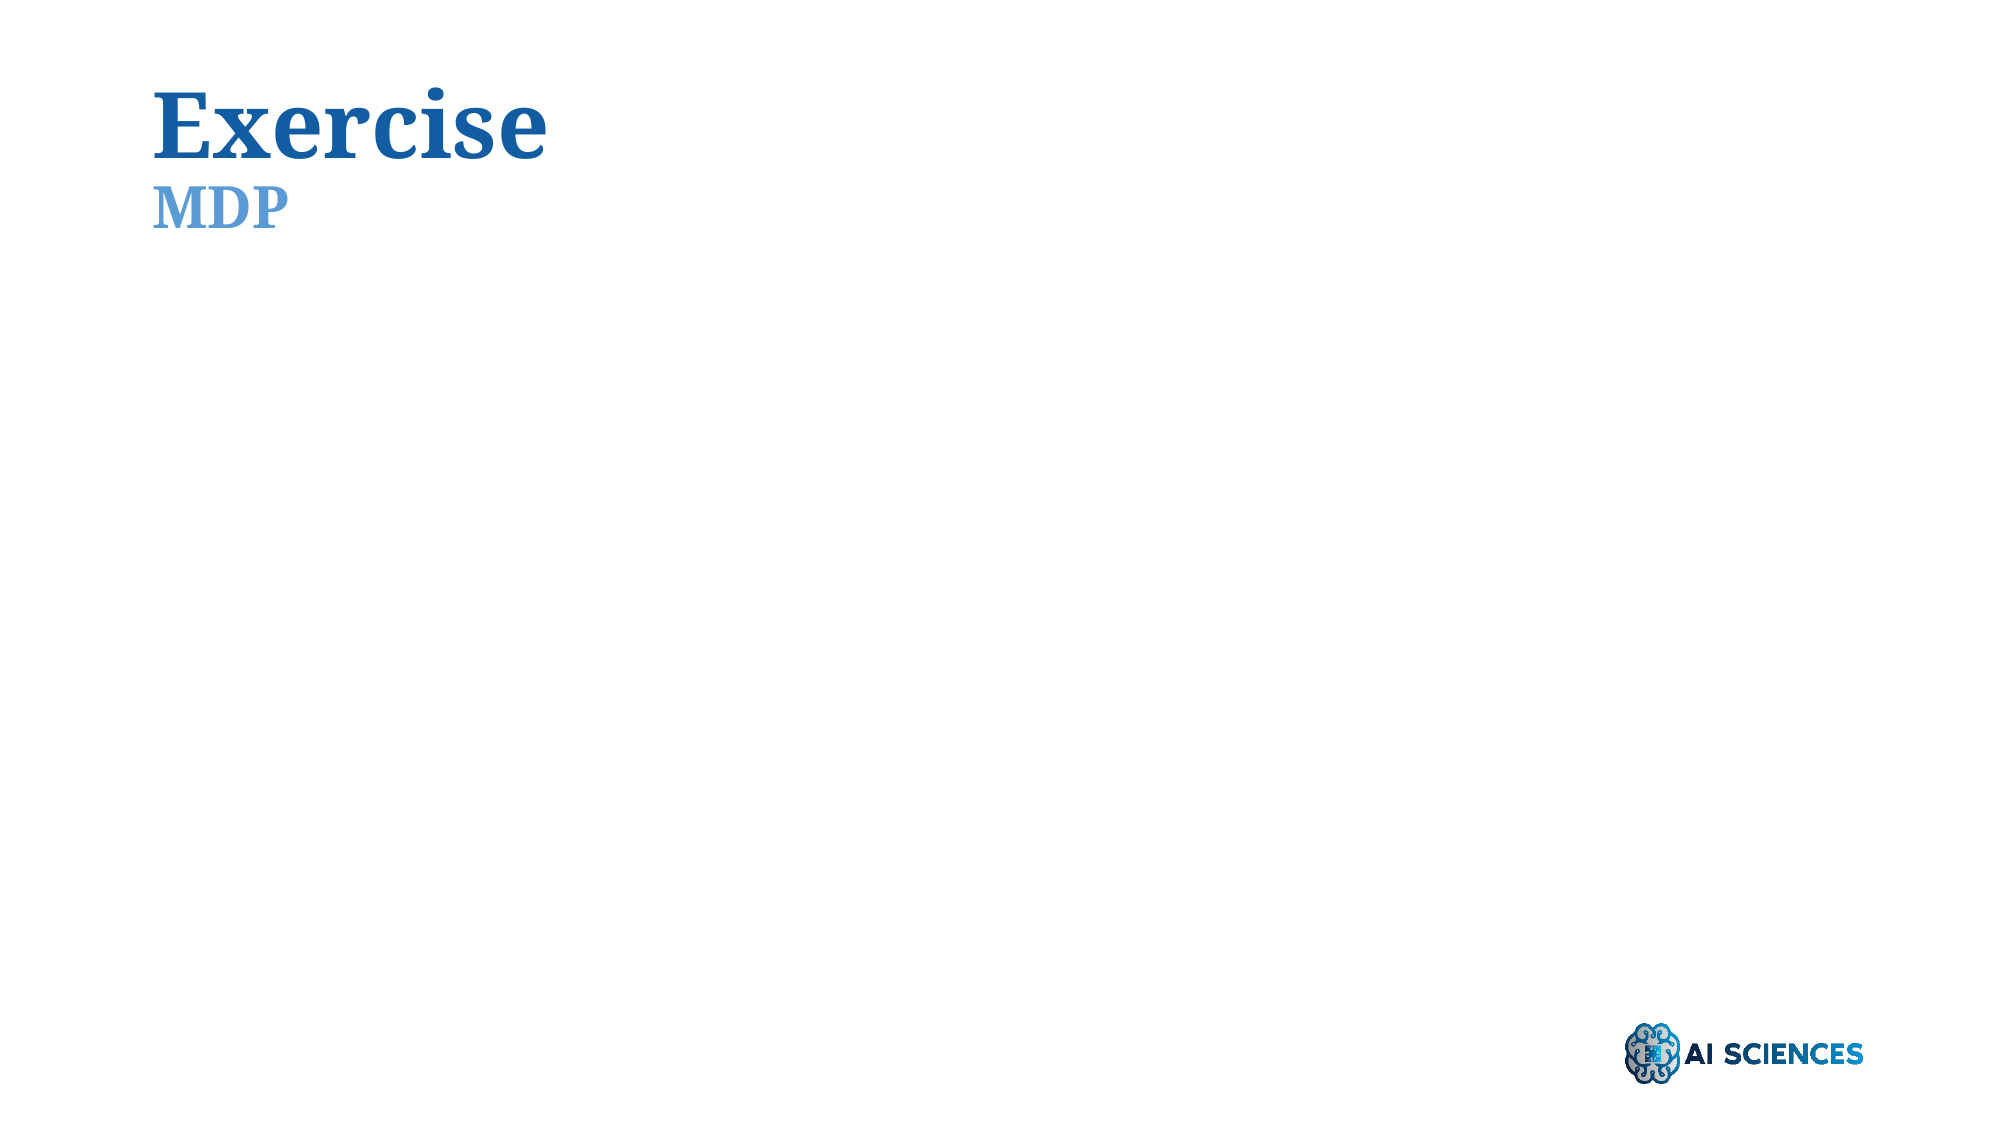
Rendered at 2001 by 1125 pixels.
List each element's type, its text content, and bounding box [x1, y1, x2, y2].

title Exercise MDP [137, 51, 1863, 269]
picture [1854, 1048, 1863, 1053]
picture [1625, 1023, 1863, 1084]
picture [1669, 1060, 1676, 1070]
picture [1657, 1027, 1667, 1038]
